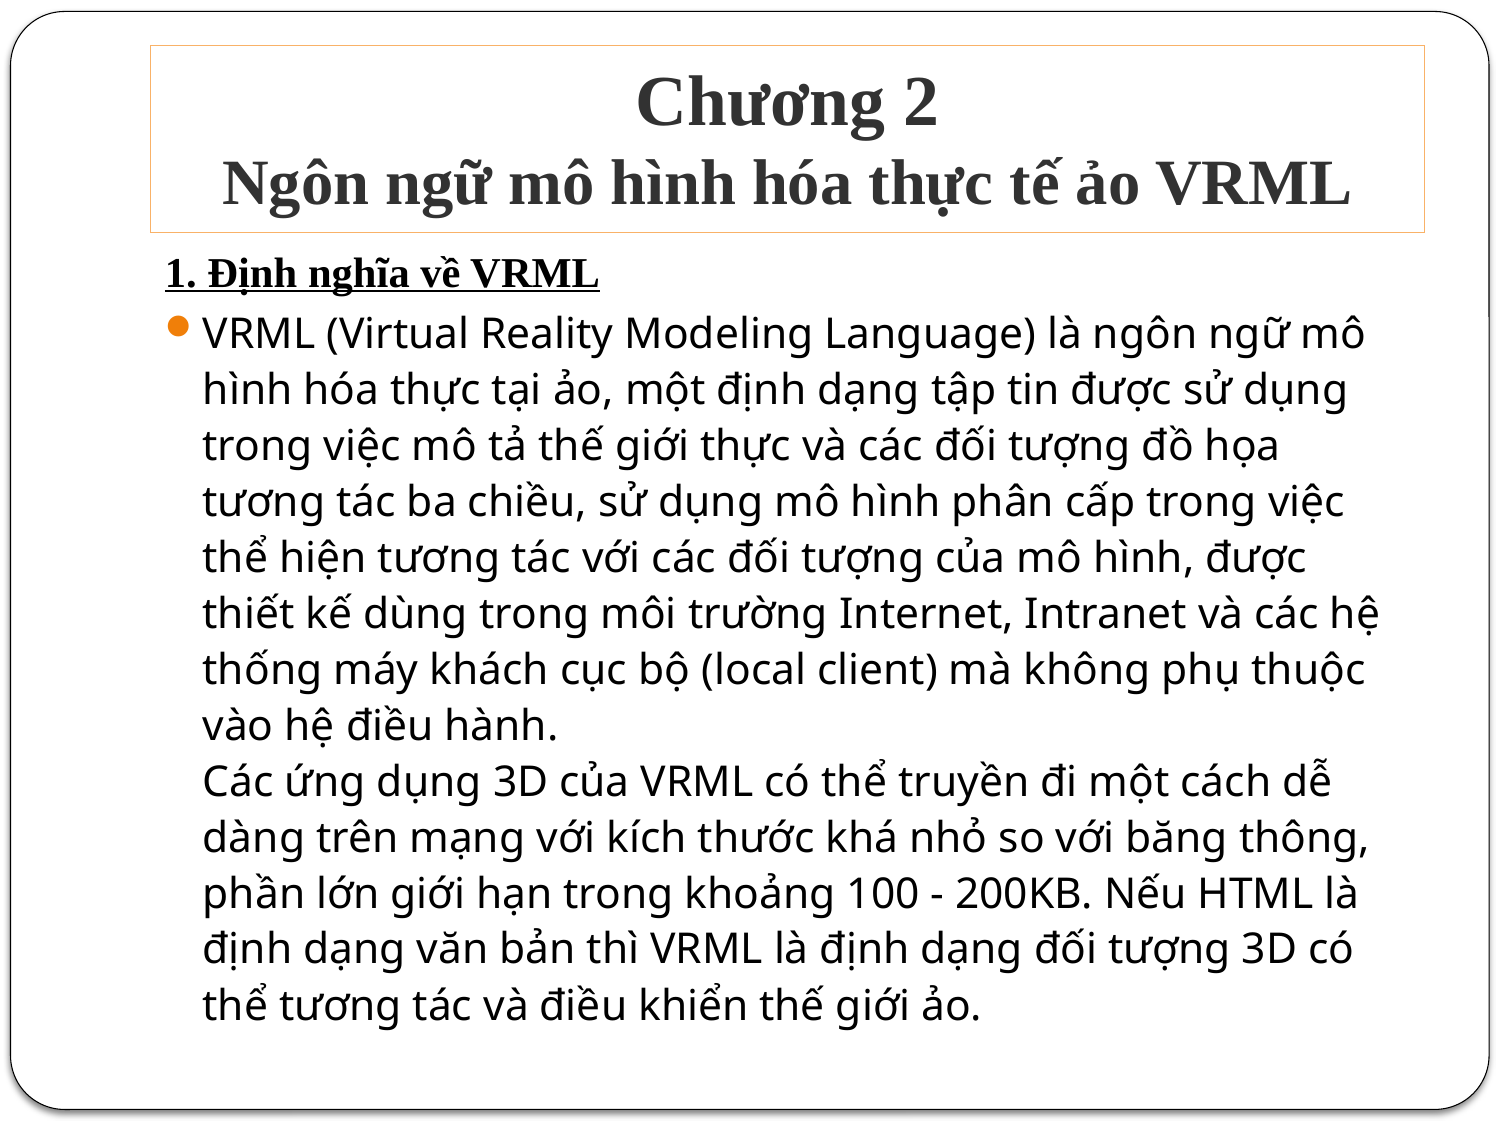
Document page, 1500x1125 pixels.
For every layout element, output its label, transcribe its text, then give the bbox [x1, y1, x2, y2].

title Chương 2 Ngôn ngữ mô hình hóa thực tế ảo VRML [150, 45, 1425, 233]
list 1. Định nghĩa về VRML VRML (Virtual Reality Modeling Language) là ngôn ngữ mô hình hóa thực tại ảo, một định dạng tập tin được sử dụng trong việc mô tả thế giới thực và các đối tượng đồ họa tương tác ba chiều, sử dụng mô hình phân cấp trong việc thể hiện tương tác với các đối tượng của mô hình, được thiết kế dùng trong môi trường Internet, Intranet và các hệ thống máy khách cục bộ (local client) mà không phụ thuộc vào hệ điều hành. Các ứng dụng 3D của VRML có thể truyền đi một cách dễ dàng trên mạng với kích thước khá nhỏ so với băng thông, phần lớn giới hạn trong khoảng 100 - 200KB. Nếu HTML là định dạng văn bản thì VRML là định dạng đối tượng 3D có thể tương tác và điều khiển thế giới ảo. [150, 237, 1424, 1071]
